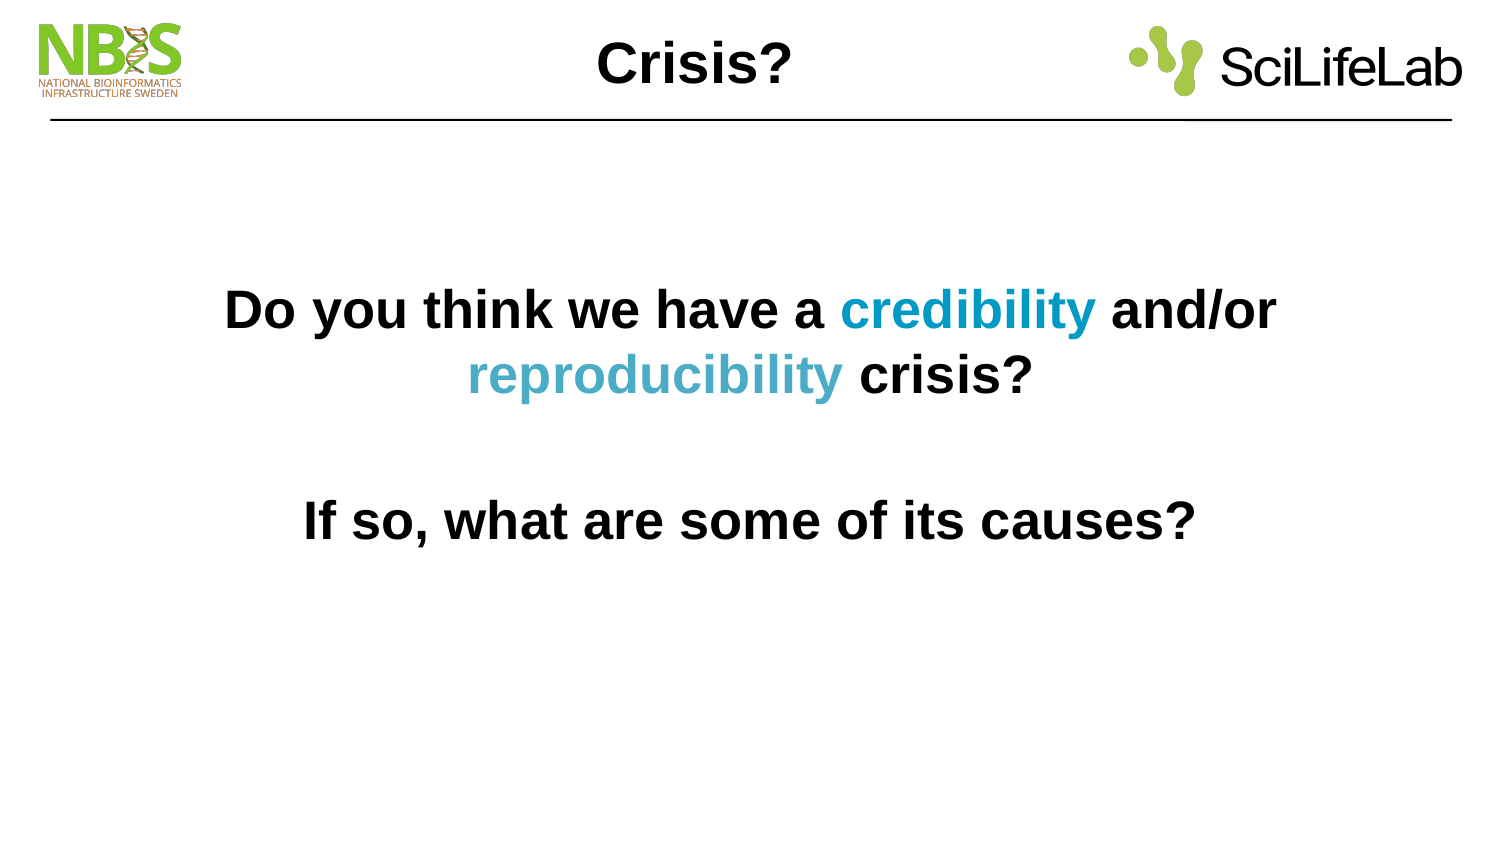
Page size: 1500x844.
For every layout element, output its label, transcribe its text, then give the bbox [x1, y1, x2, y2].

picture [1127, 24, 1464, 98]
list Do you think we have a credibility and/or reproducibility crisis? If so, what are some of its causes? [50, 144, 1452, 754]
title Crisis? [249, 25, 1142, 104]
picture [39, 23, 181, 97]
